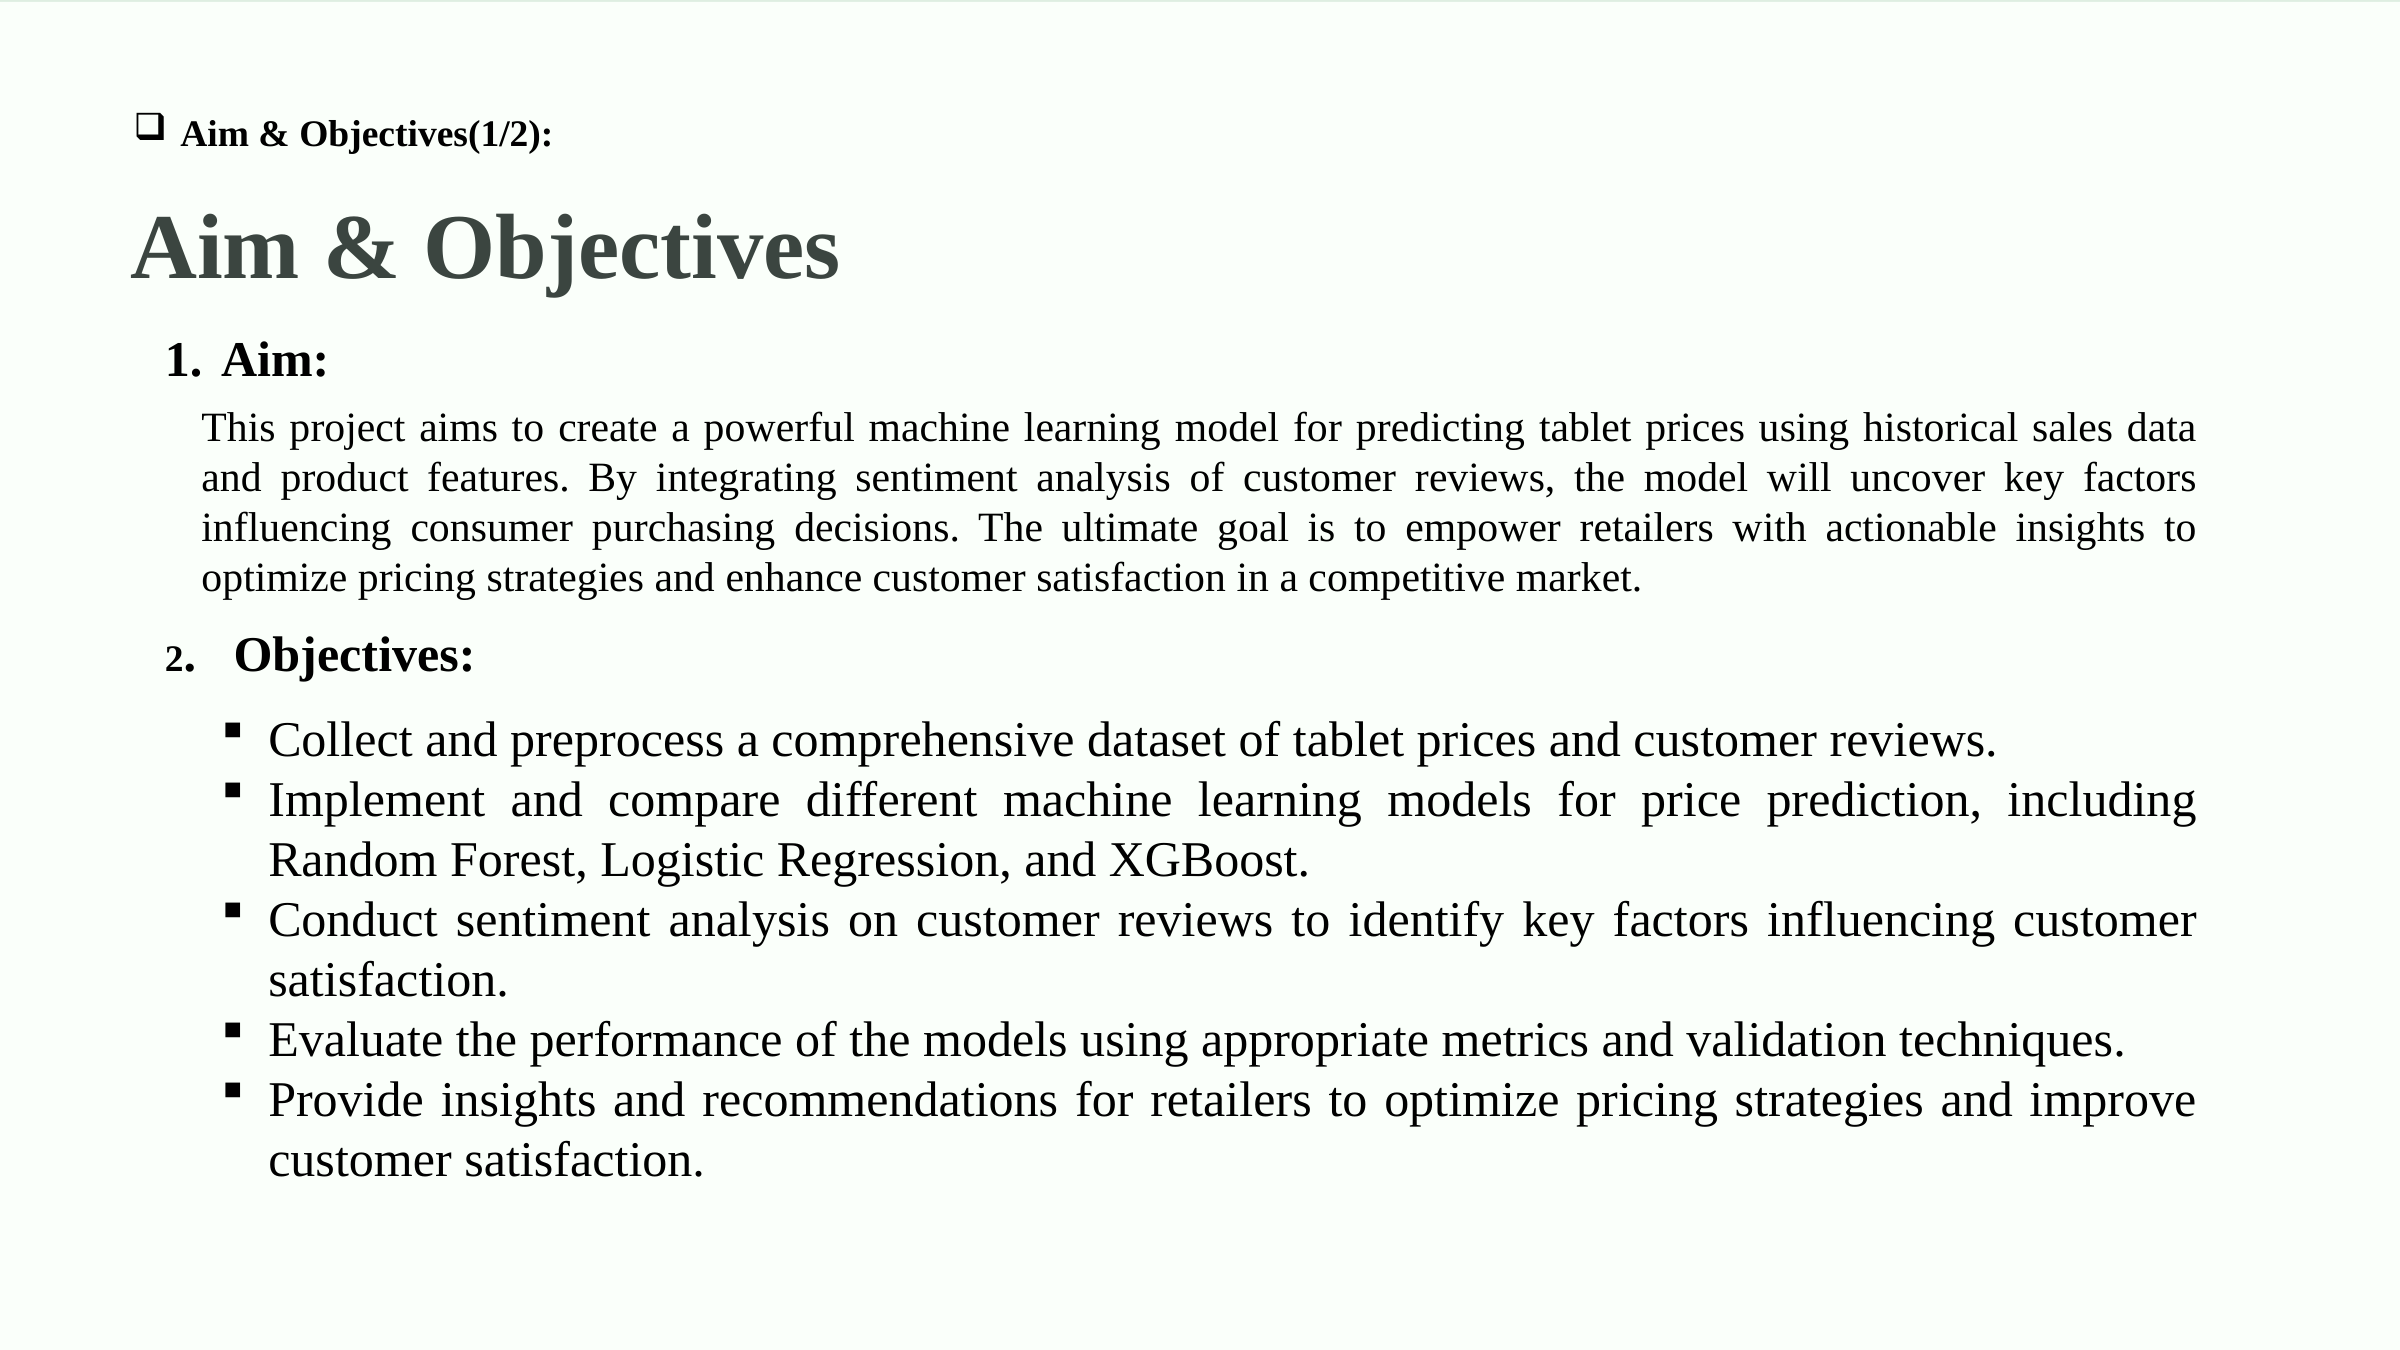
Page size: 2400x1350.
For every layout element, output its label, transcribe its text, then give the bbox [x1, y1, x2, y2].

text_box 2. Objectives: [149, 614, 1350, 690]
text_box Aim & Objectives [130, 181, 1061, 298]
text_box Collect and preprocess a comprehensive dataset of tablet prices and customer reviews. Implement and compare different machine learning models for price prediction, including Random Forest, Logistic Regression, and XGBoost. Conduct sentiment analysis on customer reviews to identify key factors influencing customer satisfaction. Evaluate the performance of the models using appropriate metrics and validation techniques. Provide insights and recommendations for retailers to optimize pricing strategies and improve customer satisfaction. [206, 699, 2214, 1194]
text_box Aim & Objectives(1/2): [118, 101, 1319, 161]
text_box This project aims to create a powerful machine learning model for predicting tablet prices using historical sales data and product features. By integrating sentiment analysis of customer reviews, the model will uncover key factors influencing consumer purchasing decisions. The ultimate goal is to empower retailers with actionable insights to optimize pricing strategies and enhance customer satisfaction in a competitive market. [186, 392, 2214, 607]
text_box Aim: [149, 319, 1350, 395]
